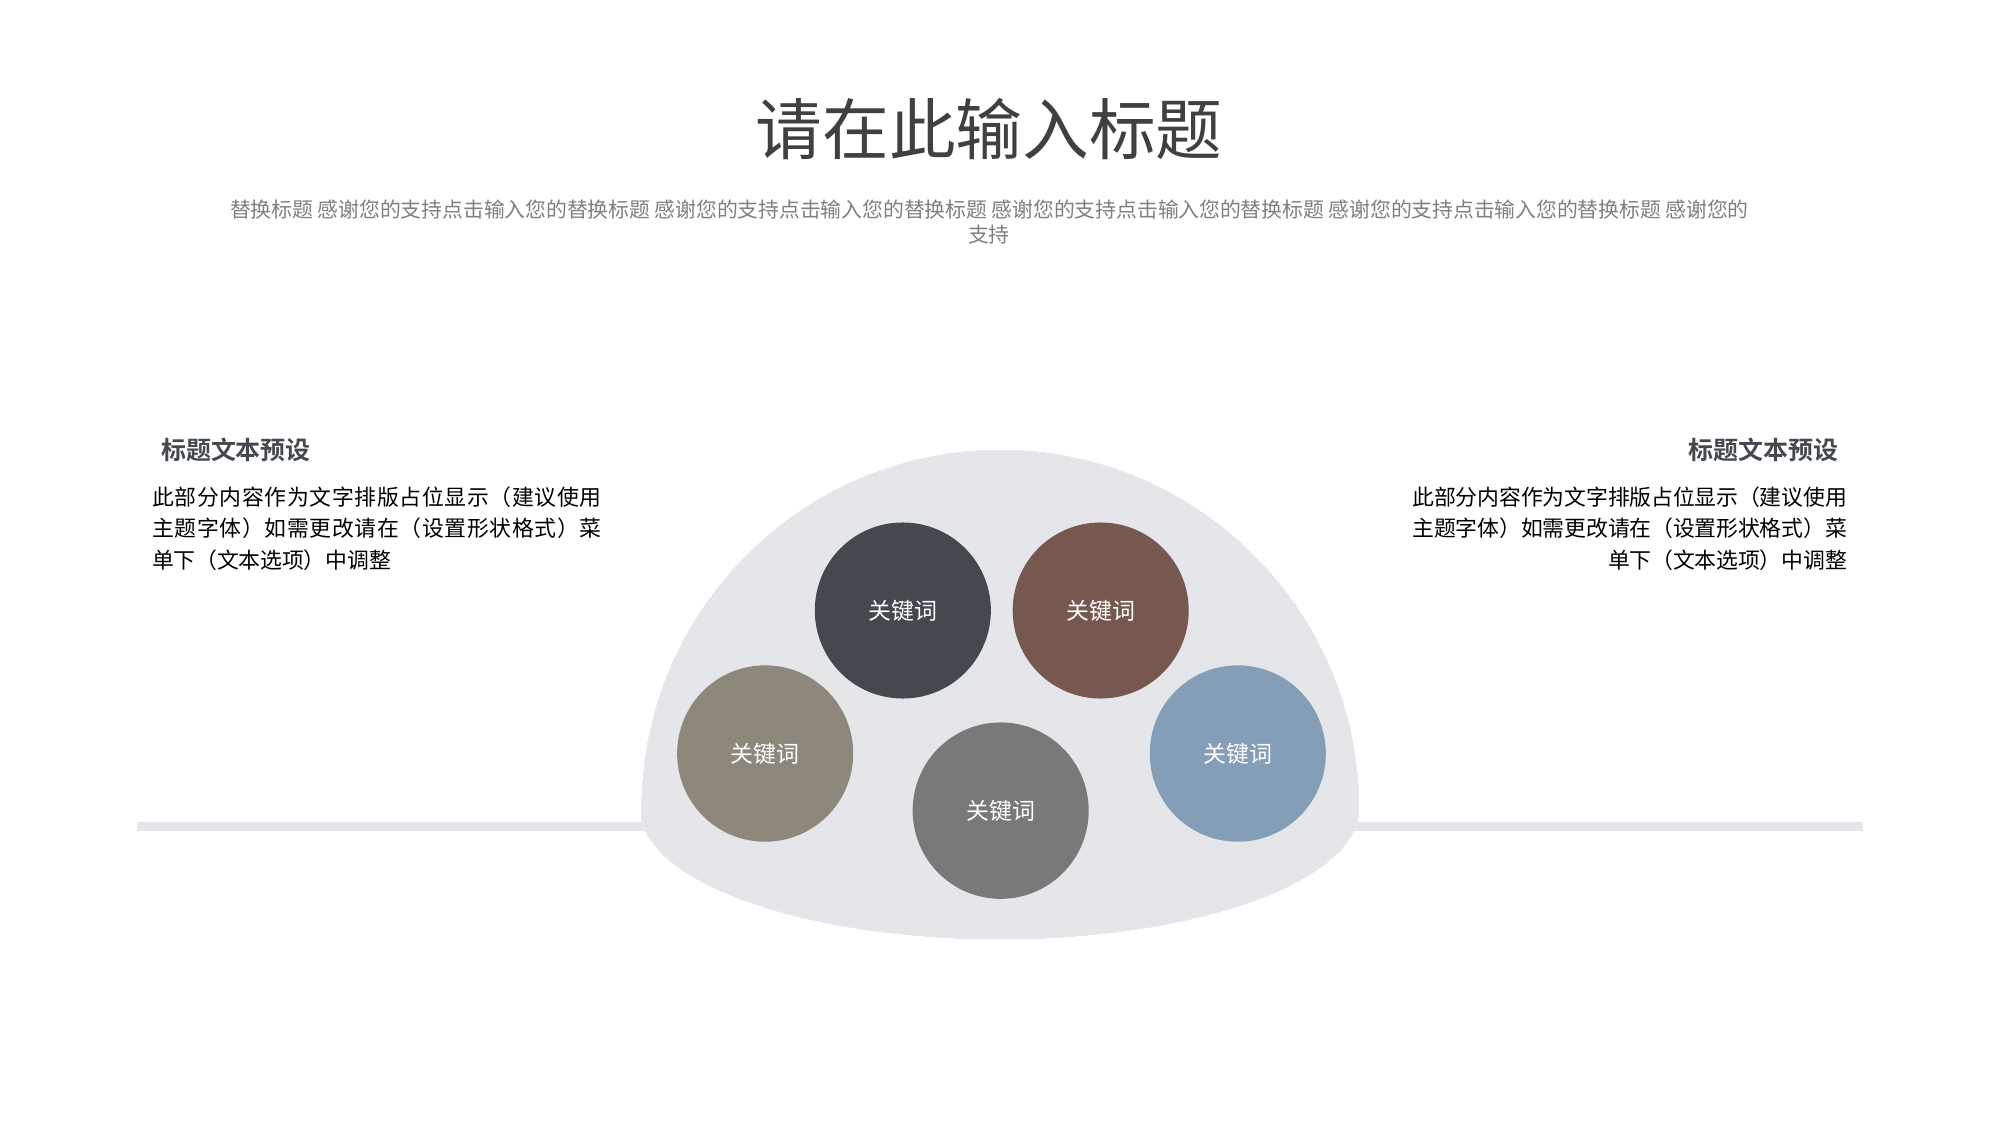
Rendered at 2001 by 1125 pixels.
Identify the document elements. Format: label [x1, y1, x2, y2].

text_box [137, 427, 1863, 940]
text_box [131, 64, 1848, 255]
